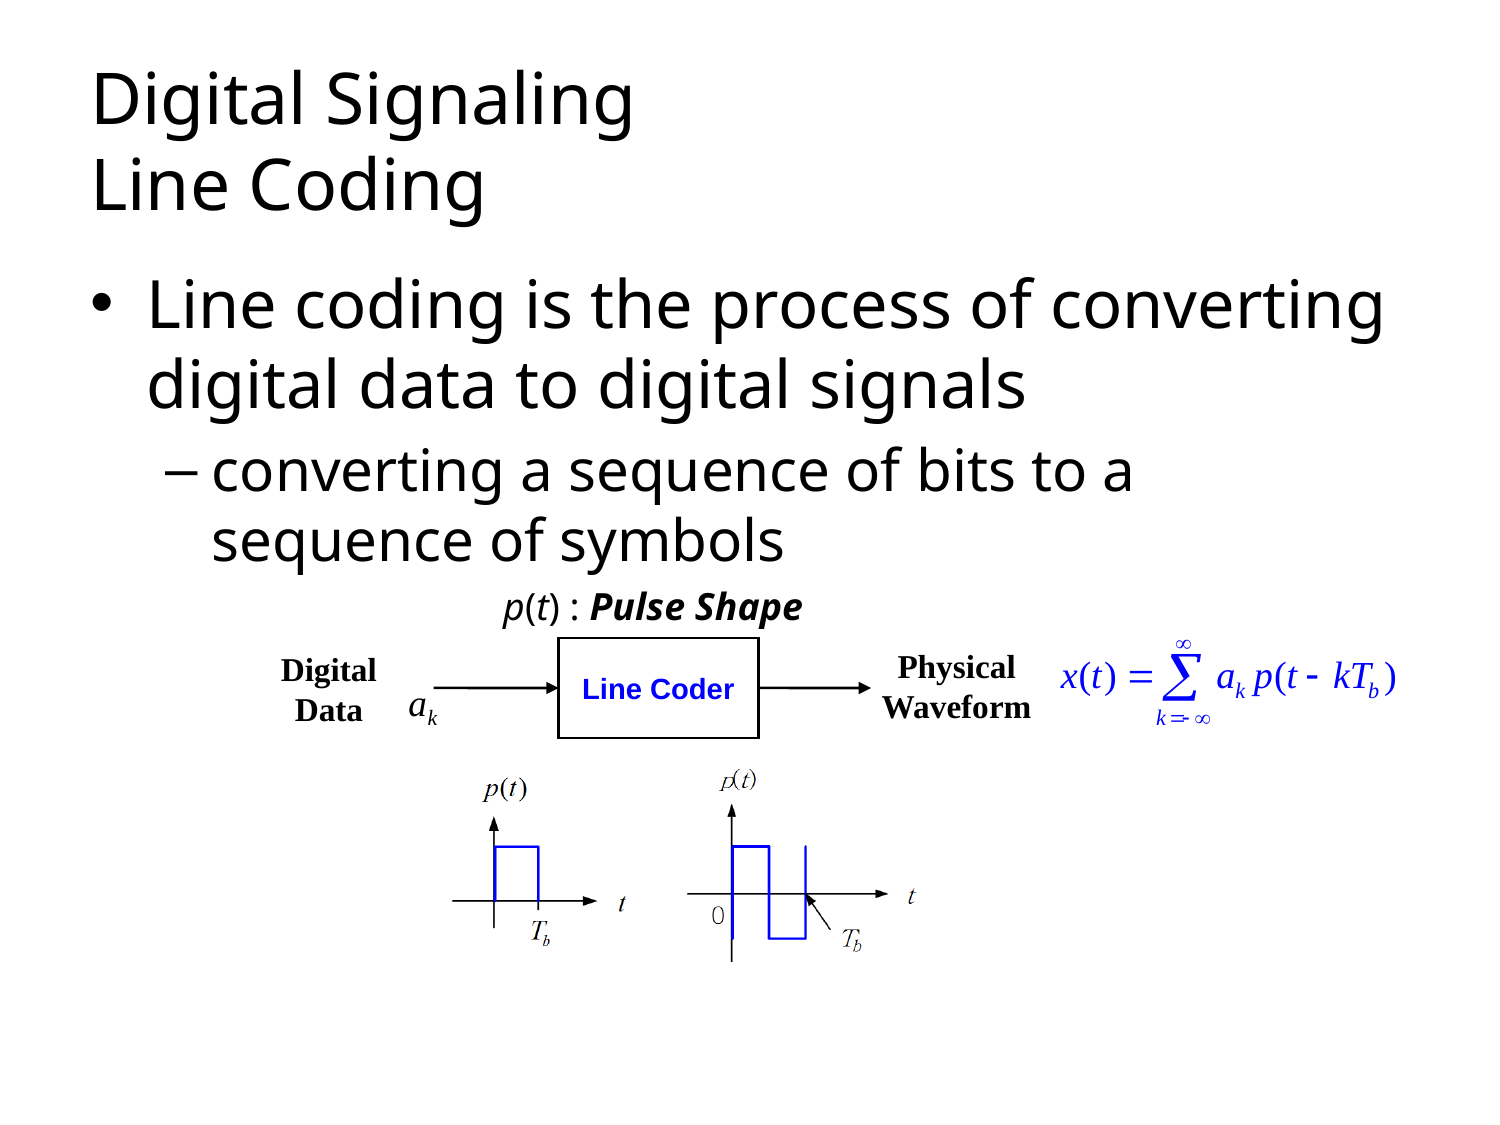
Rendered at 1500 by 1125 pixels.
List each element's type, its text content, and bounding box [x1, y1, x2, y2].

list Line coding is the process of converting digital data to digital signals converting a sequence of bits to a sequence of symbols [75, 254, 1425, 997]
text_box p(t) : Pulse Shape [488, 575, 828, 623]
title Digital Signaling Line Coding [75, 45, 1425, 233]
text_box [265, 625, 1404, 739]
picture [428, 773, 643, 956]
picture [674, 766, 925, 962]
